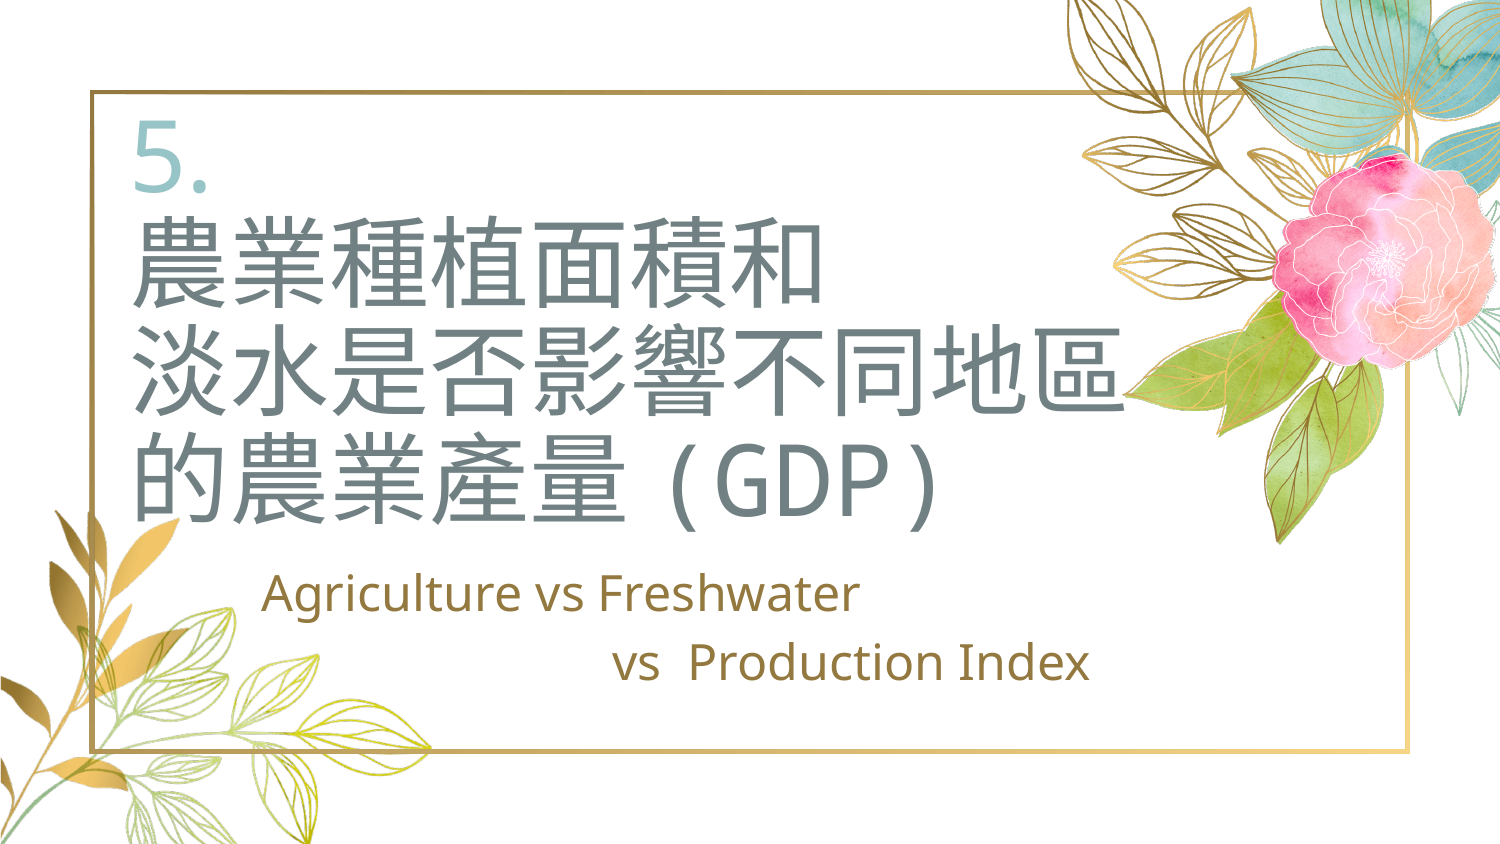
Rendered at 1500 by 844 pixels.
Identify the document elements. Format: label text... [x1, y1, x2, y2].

picture [95, 510, 432, 749]
subtitle Agriculture vs Freshwater vs Production Index [261, 552, 1286, 610]
title 5. 農業種植面積和 淡水是否影響不同地區的農業產量(GDP) [129, 437, 1154, 538]
picture [1066, 0, 1500, 545]
picture [1, 510, 432, 844]
